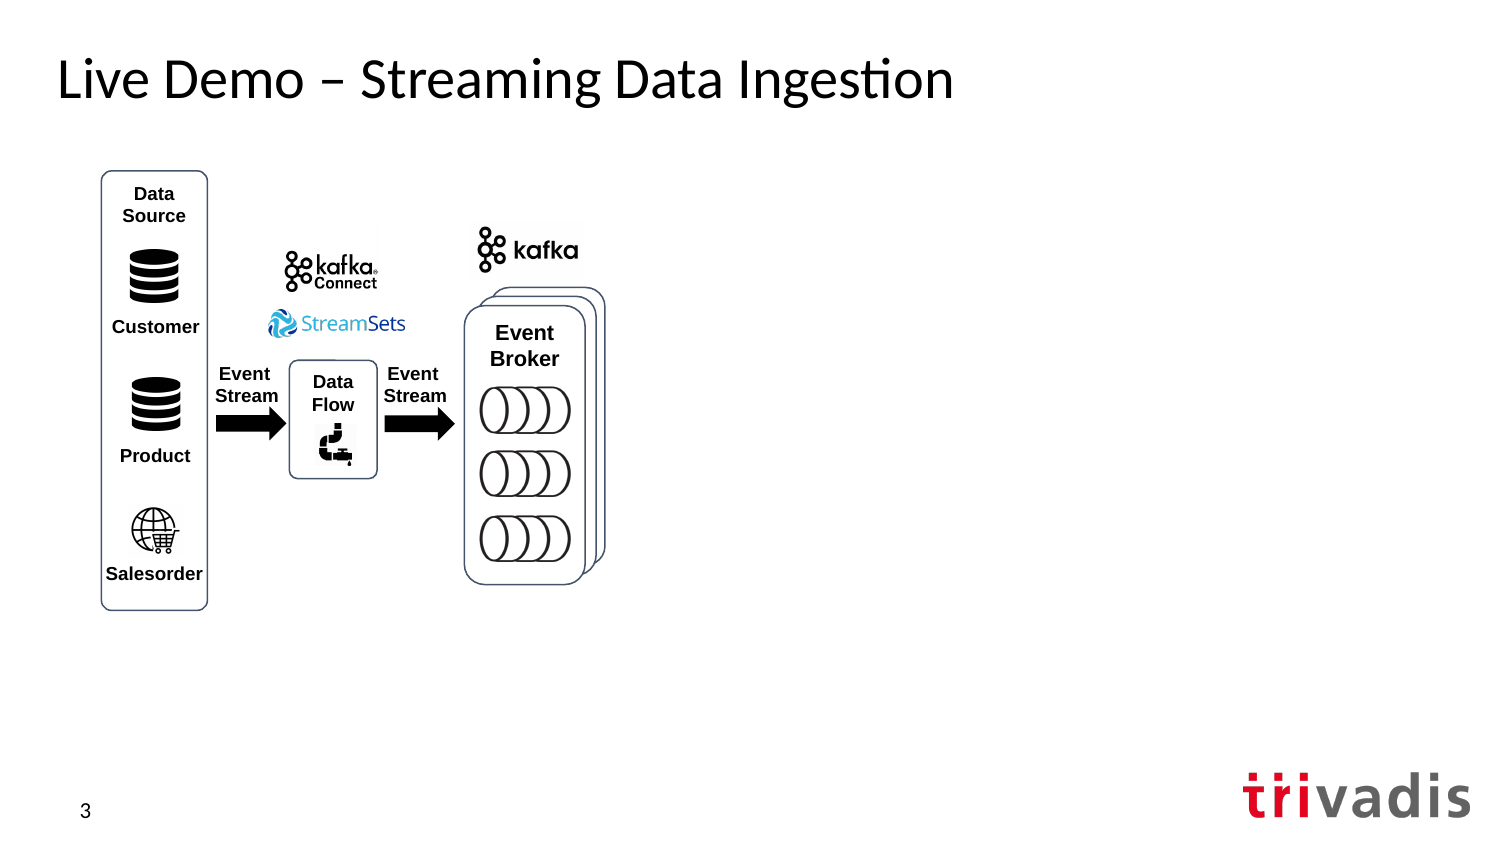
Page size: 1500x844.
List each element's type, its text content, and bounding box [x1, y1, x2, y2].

text_box [479, 295, 598, 575]
text_box Event Stream [215, 361, 280, 407]
picture [470, 219, 585, 280]
picture [268, 225, 405, 352]
text_box Data Flow [288, 359, 379, 480]
title Live Demo – Streaming Data Ingestion [42, 20, 1442, 140]
picture [314, 423, 357, 466]
picture [129, 377, 183, 431]
text_box Customer [107, 314, 204, 360]
slide_number 3 [64, 787, 132, 833]
text_box [384, 407, 456, 442]
text_box [492, 286, 606, 564]
text_box Event Broker [463, 304, 587, 586]
picture [480, 364, 571, 584]
text_box [215, 407, 287, 442]
text_box Product [107, 443, 204, 489]
picture [1243, 772, 1470, 818]
text_box Event Stream [383, 361, 448, 407]
text_box Data Source [100, 169, 209, 612]
picture [127, 249, 181, 303]
picture [128, 503, 183, 558]
text_box Salesorder [105, 561, 203, 585]
